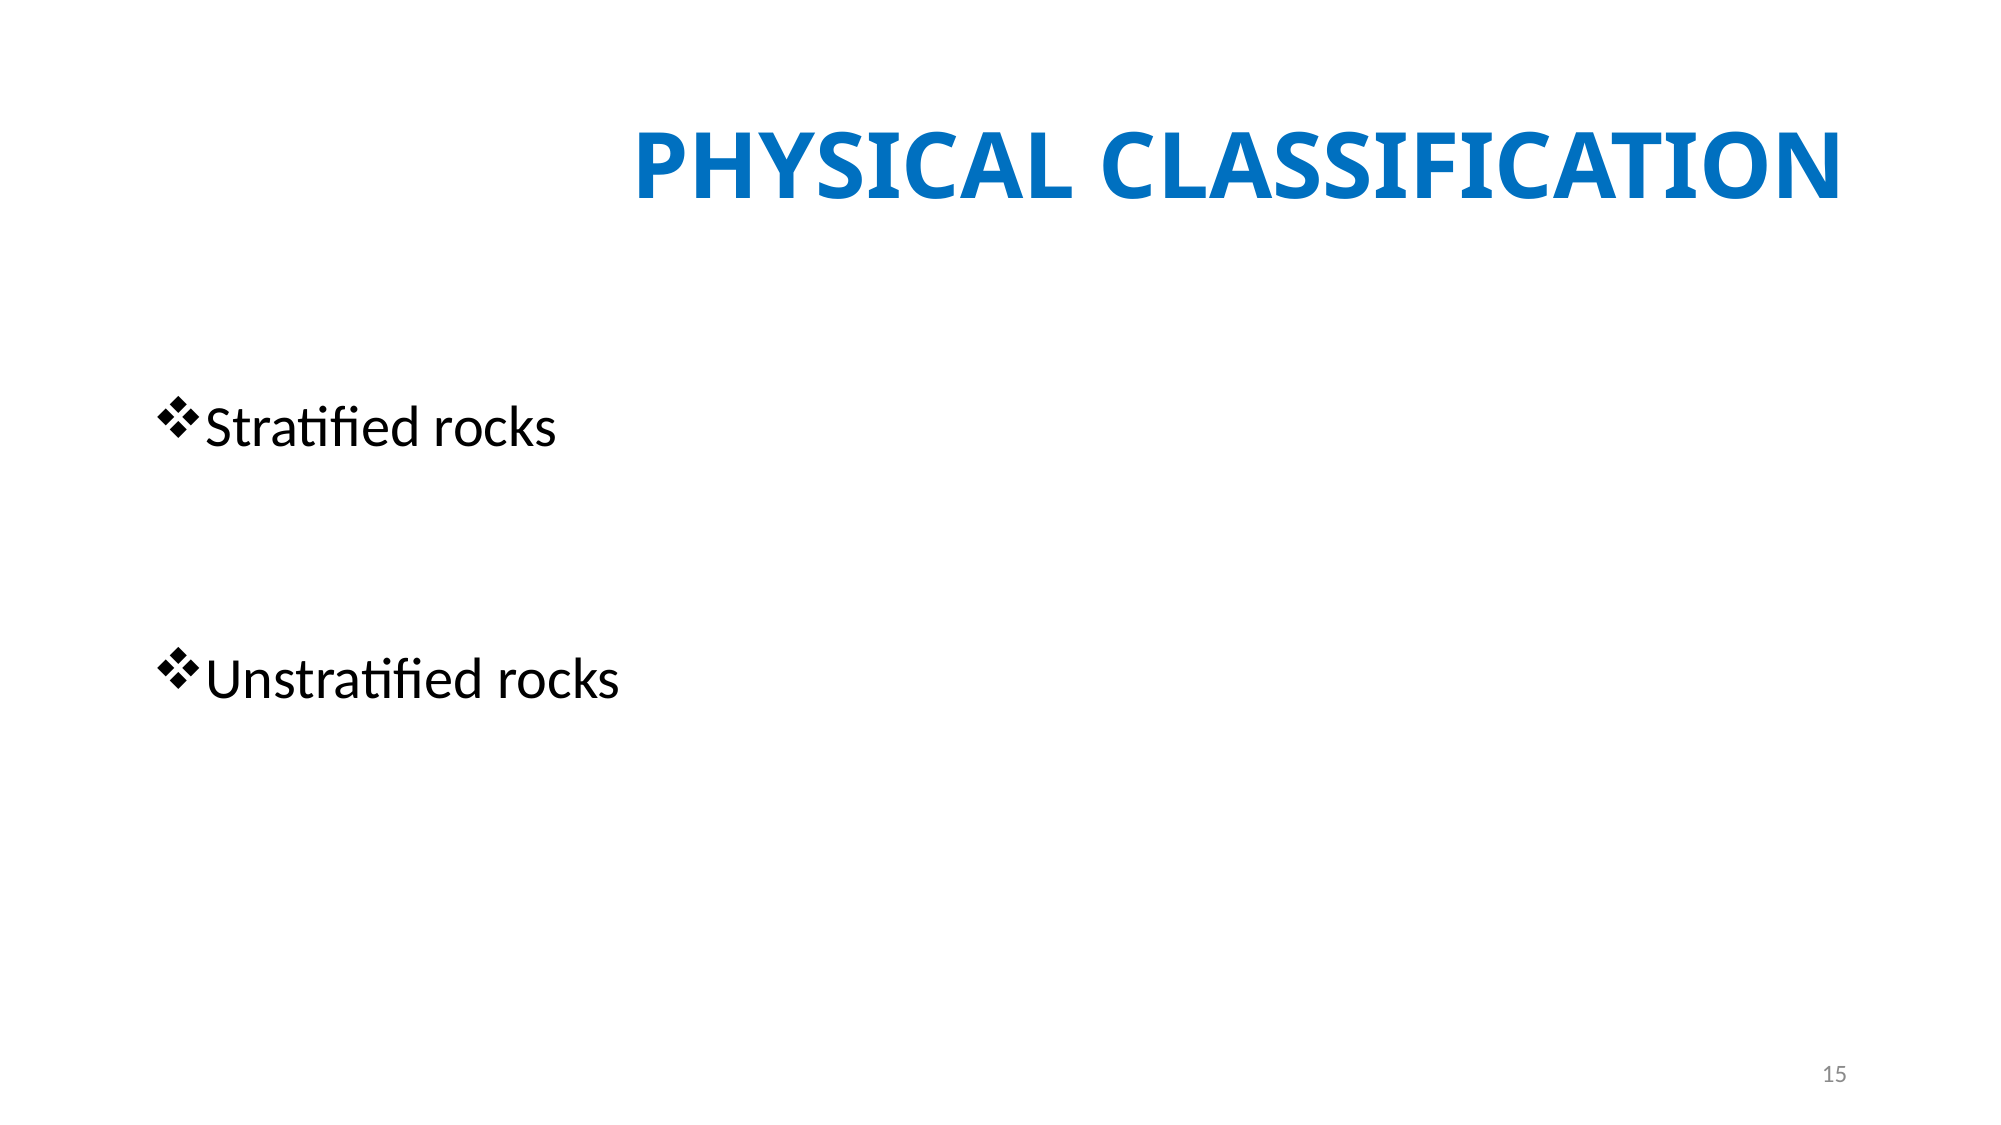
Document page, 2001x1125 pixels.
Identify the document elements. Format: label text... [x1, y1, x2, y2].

list Stratified rocks Unstratified rocks [137, 388, 1863, 1103]
slide_number 15 [1412, 1042, 1863, 1103]
title PHYSICAL CLASSIFICATION [137, 59, 1863, 278]
